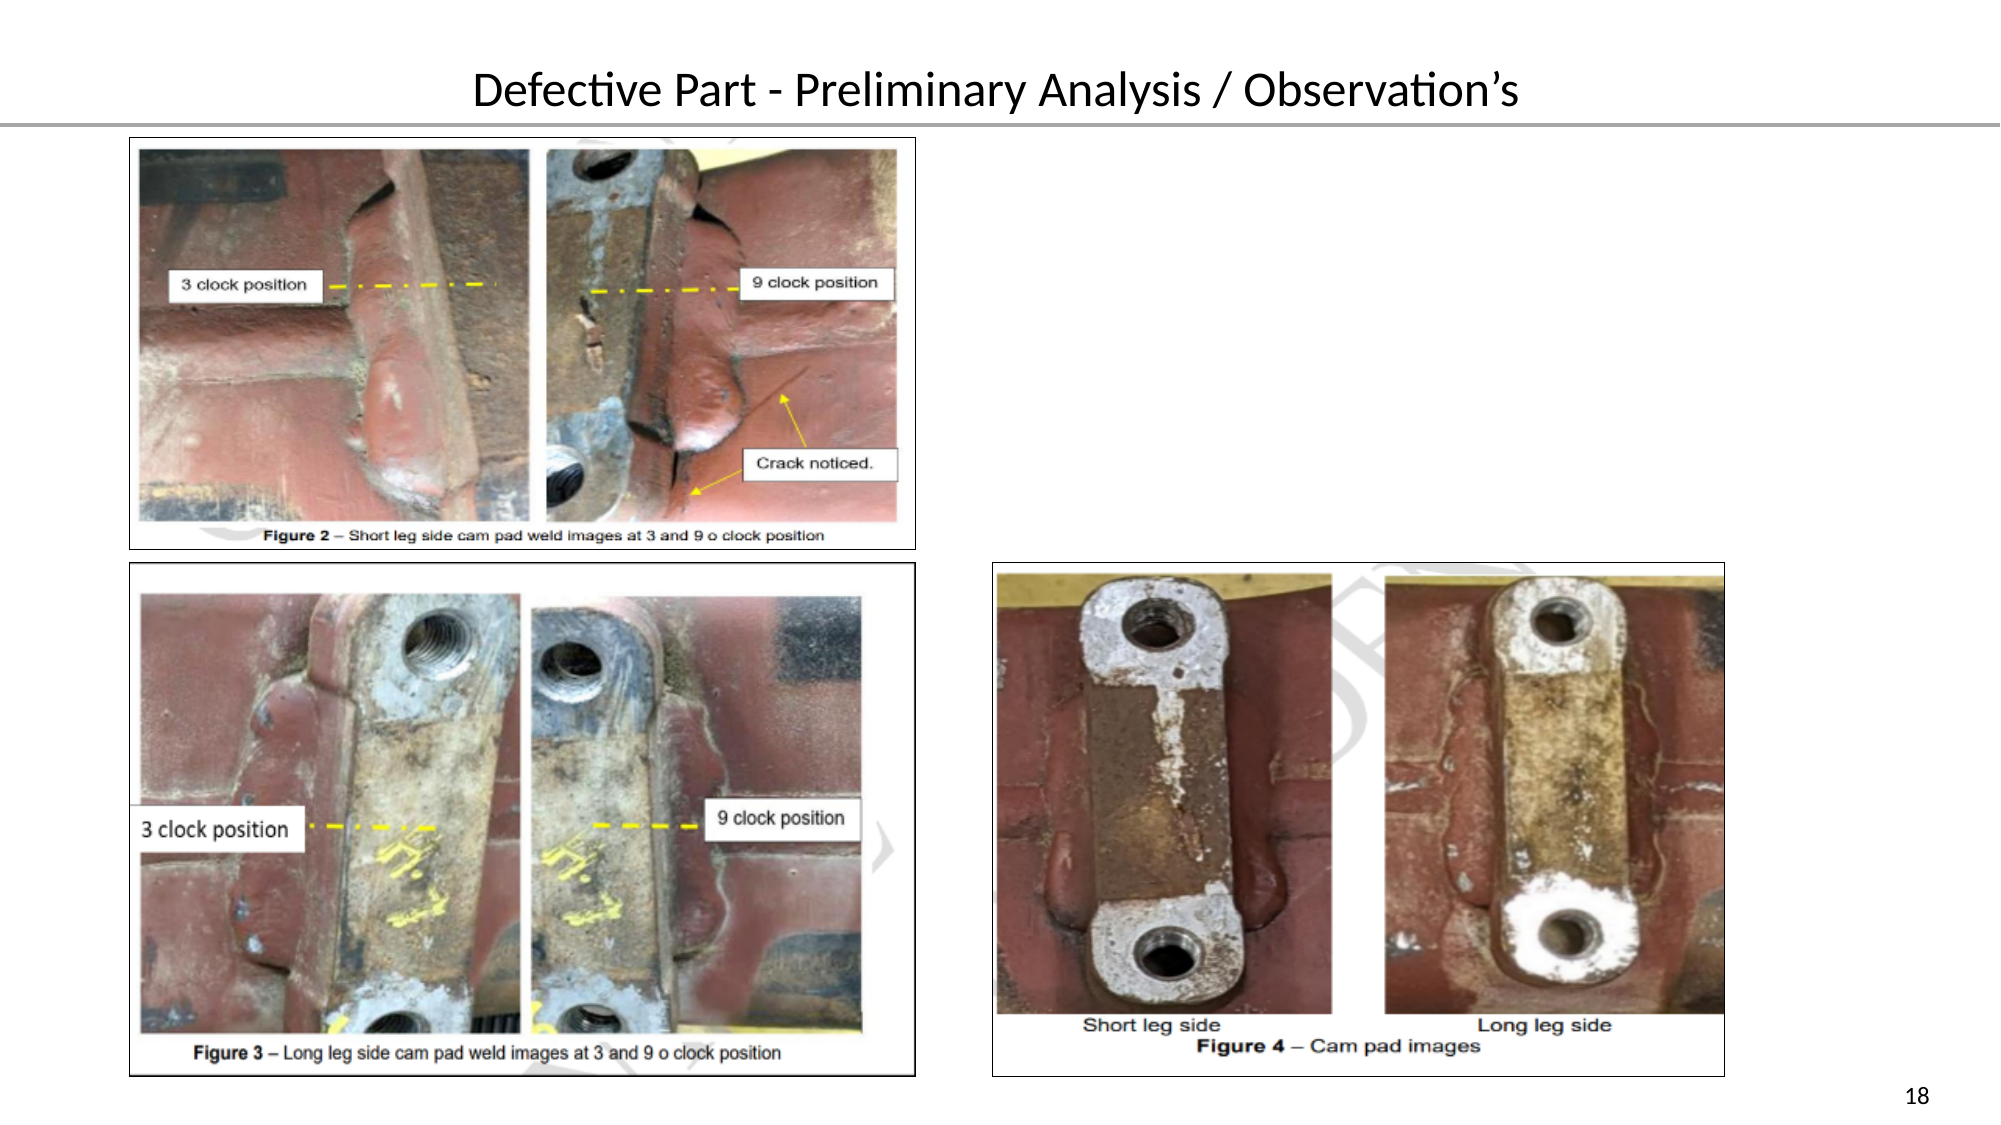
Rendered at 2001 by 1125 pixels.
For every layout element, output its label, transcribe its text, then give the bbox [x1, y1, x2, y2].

picture [129, 561, 917, 1077]
picture [129, 137, 917, 550]
picture [991, 561, 1726, 1077]
text_box Defective Part - Preliminary Analysis / Observation’s [196, 49, 1797, 124]
